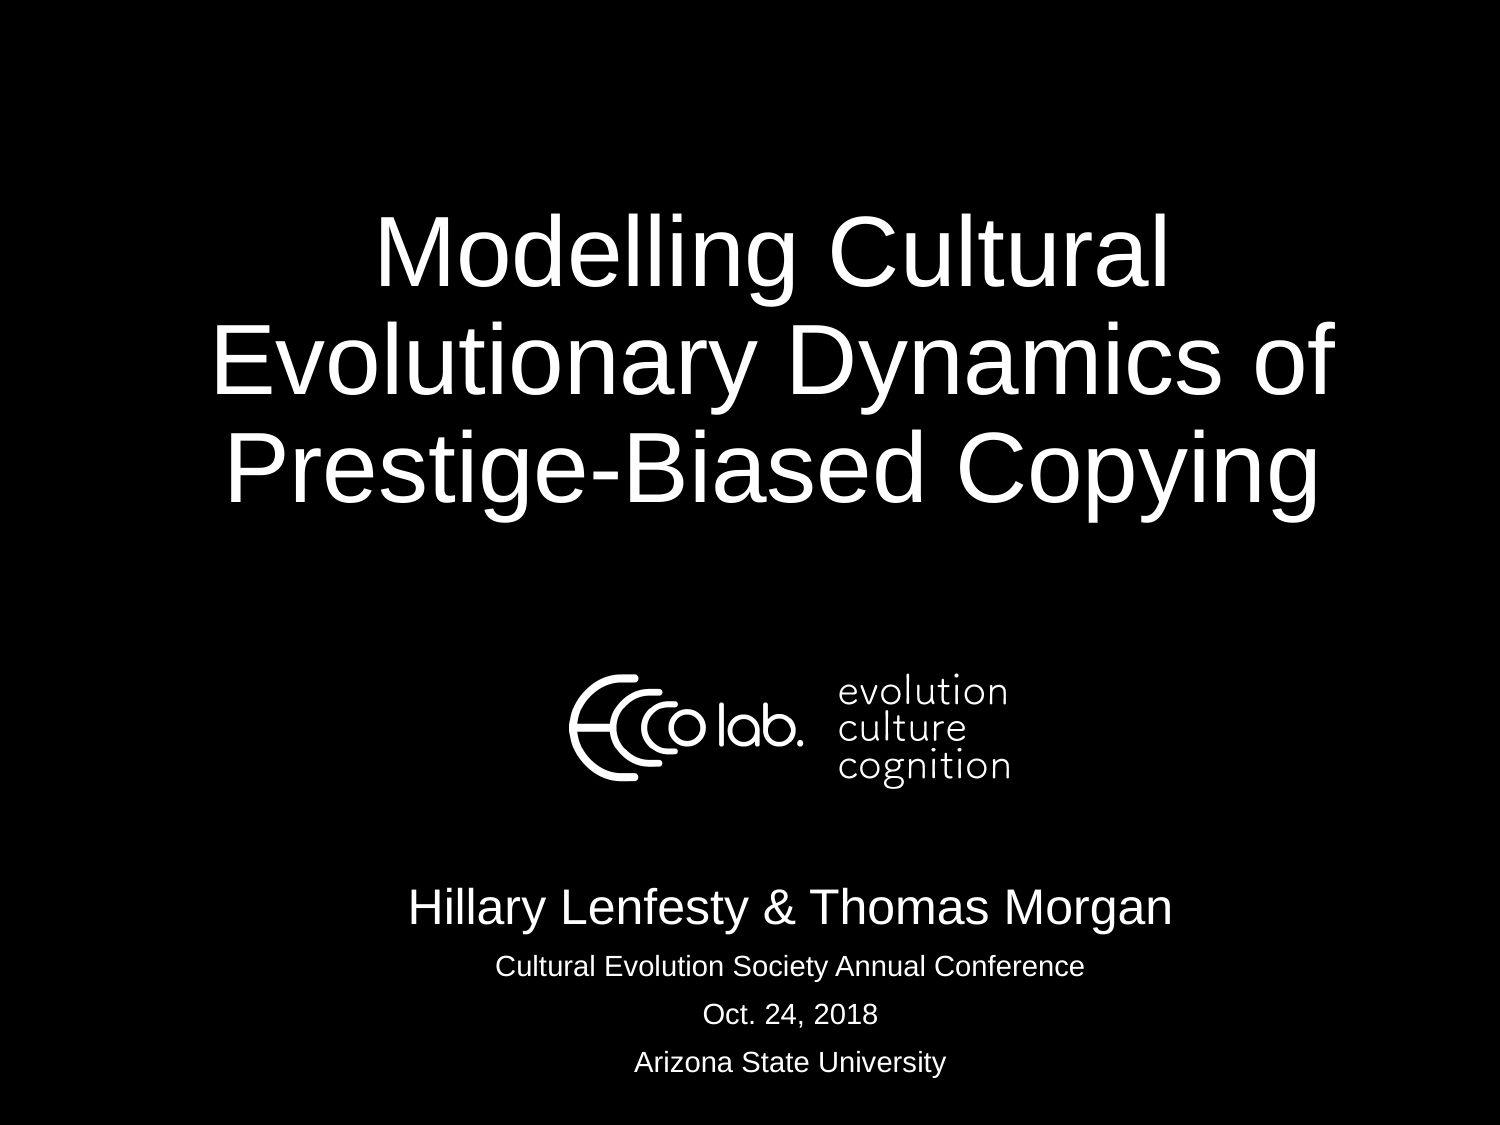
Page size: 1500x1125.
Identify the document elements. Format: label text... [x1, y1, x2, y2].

title Modelling Cultural Evolutionary Dynamics of Prestige-Biased Copying [135, 139, 1411, 532]
subtitle Hillary Lenfesty & Thomas Morgan Cultural Evolution Society Annual Conference Oct. 24, 2018 Arizona State University [228, 873, 1354, 1125]
picture [569, 668, 1012, 789]
